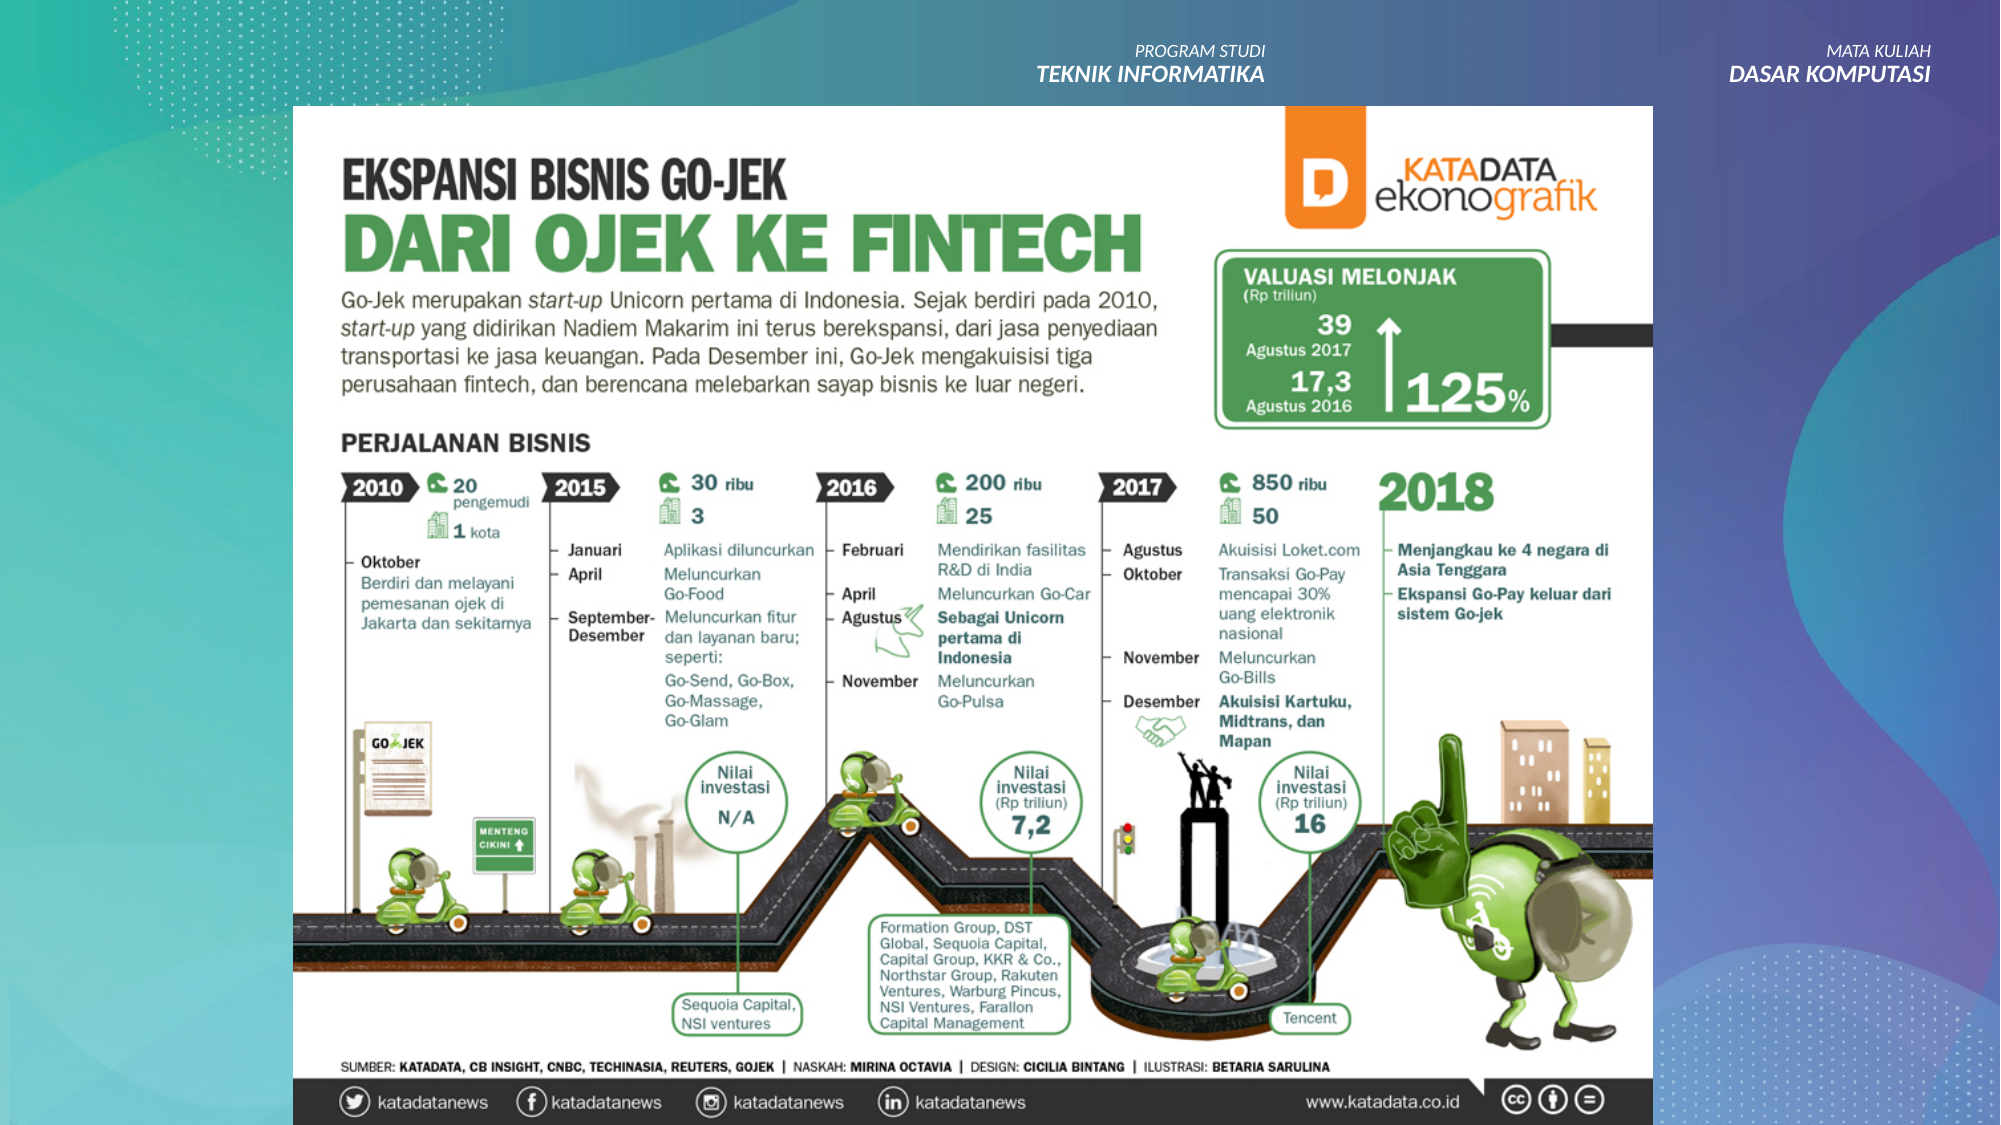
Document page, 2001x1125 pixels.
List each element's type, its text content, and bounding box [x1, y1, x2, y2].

picture [0, 0, 2000, 1125]
text_box PROGRAM STUDI TEKNIK INFORMATIKA [904, 33, 1281, 106]
text_box MATA KULIAH DASAR KOMPUTASI [1569, 33, 1946, 118]
